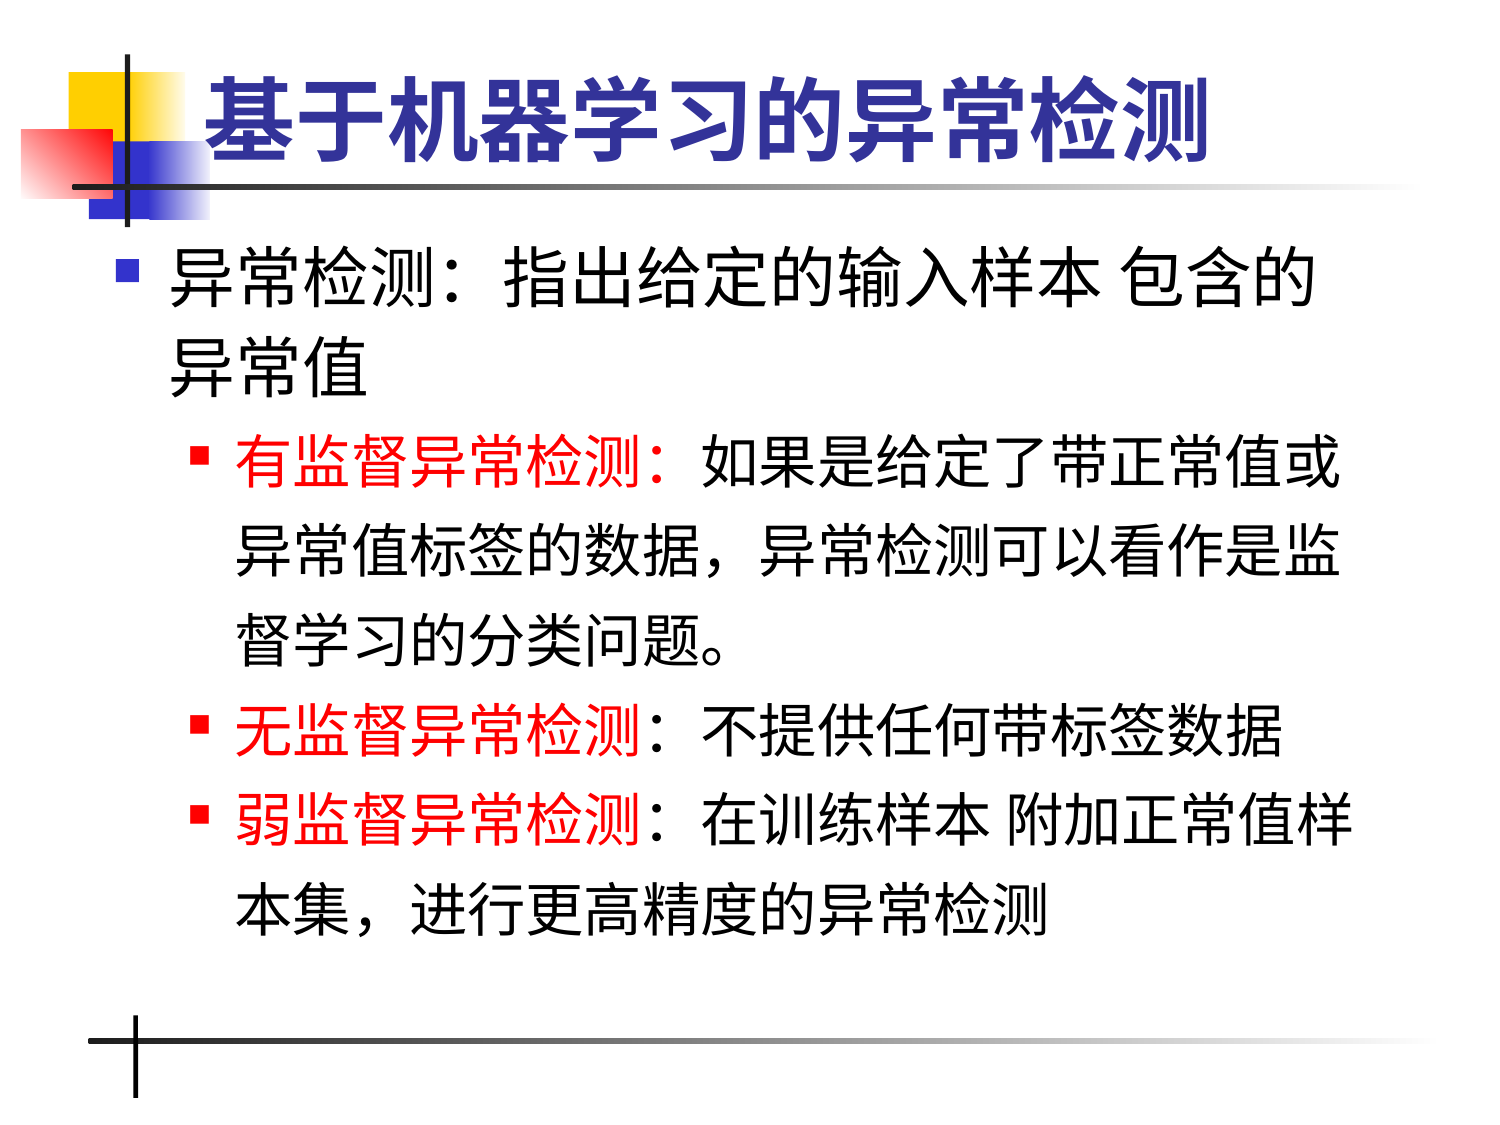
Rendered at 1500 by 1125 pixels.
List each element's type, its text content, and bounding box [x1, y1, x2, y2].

title 基于机器学习的异常检测 [188, 23, 1468, 181]
